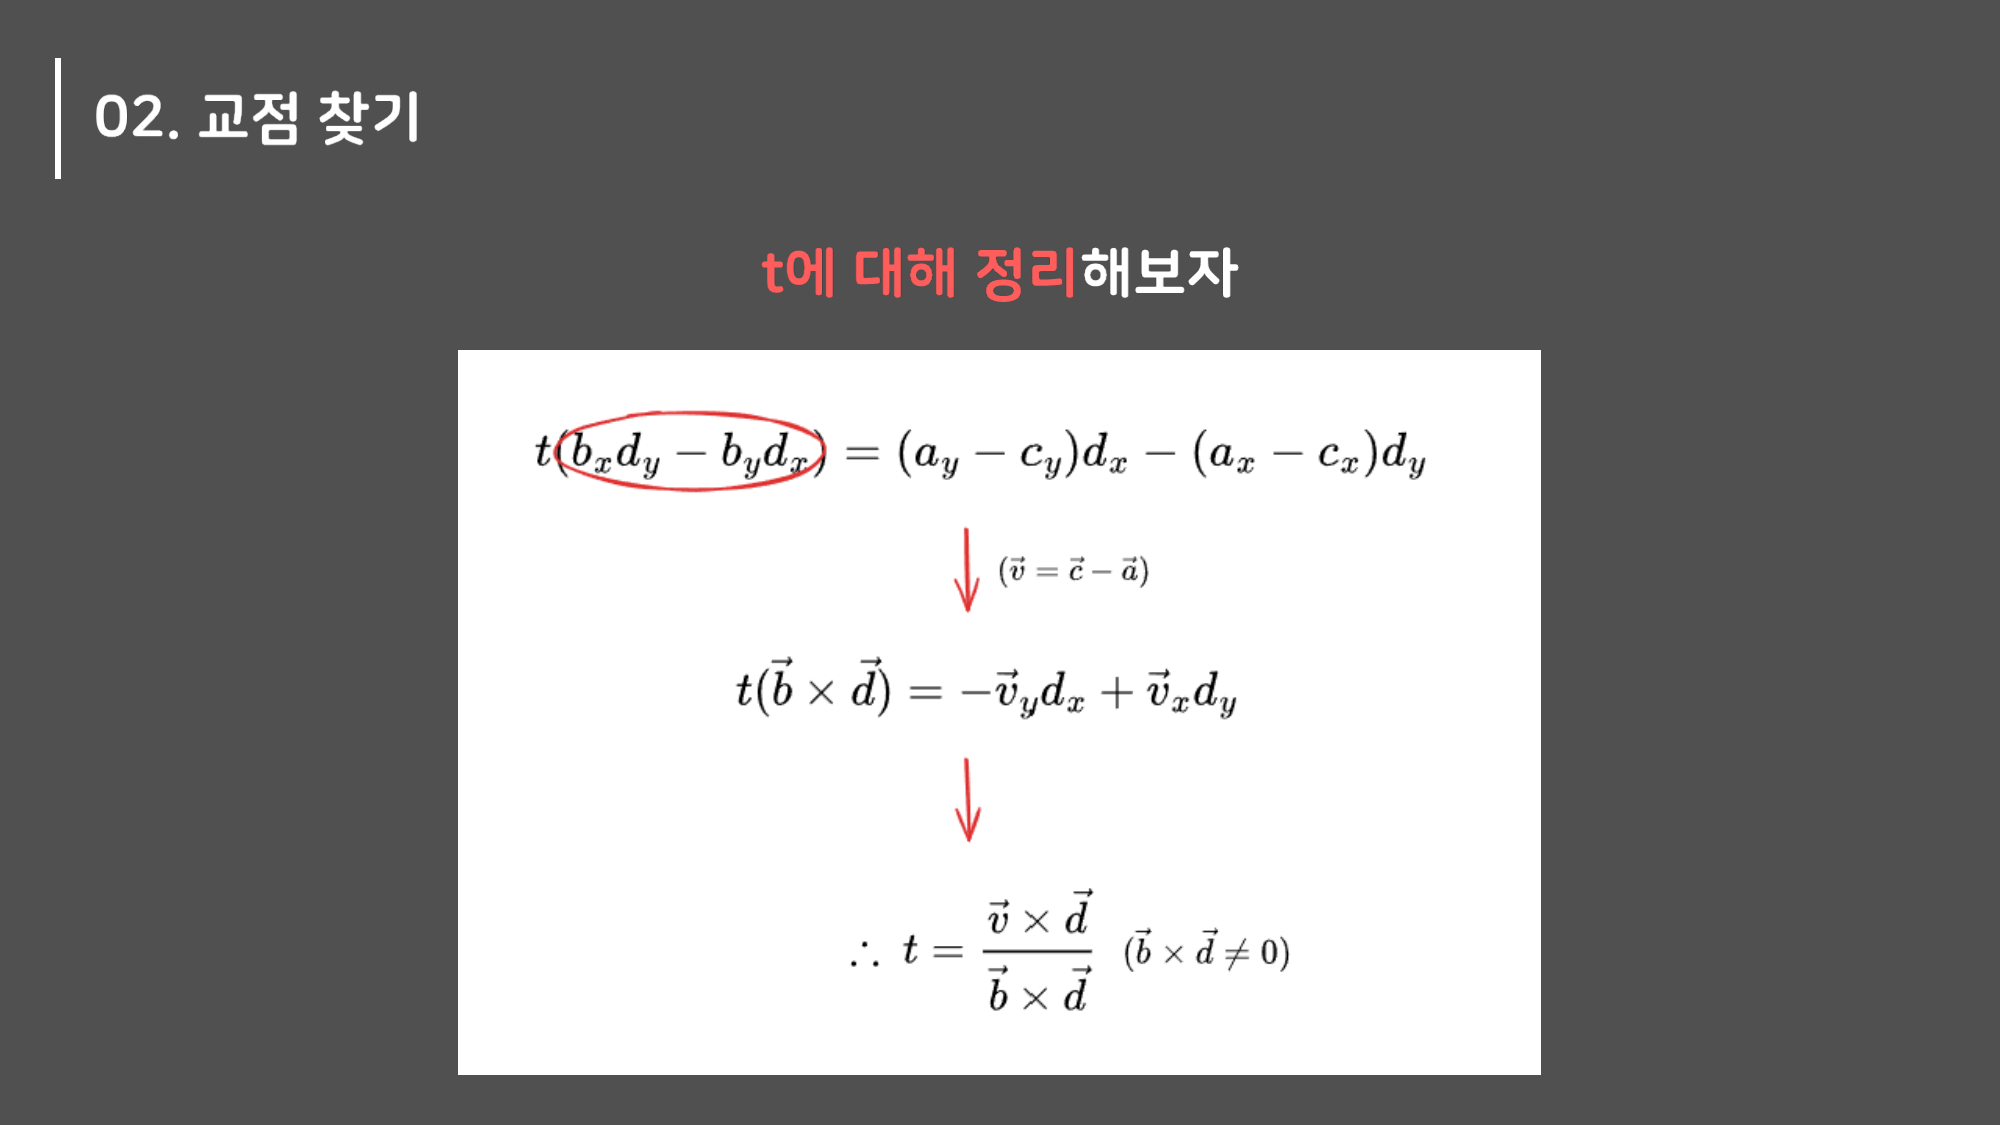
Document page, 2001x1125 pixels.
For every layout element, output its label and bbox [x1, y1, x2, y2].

picture [57, 63, 459, 189]
picture [724, 219, 1276, 345]
text_box [457, 350, 1542, 1075]
